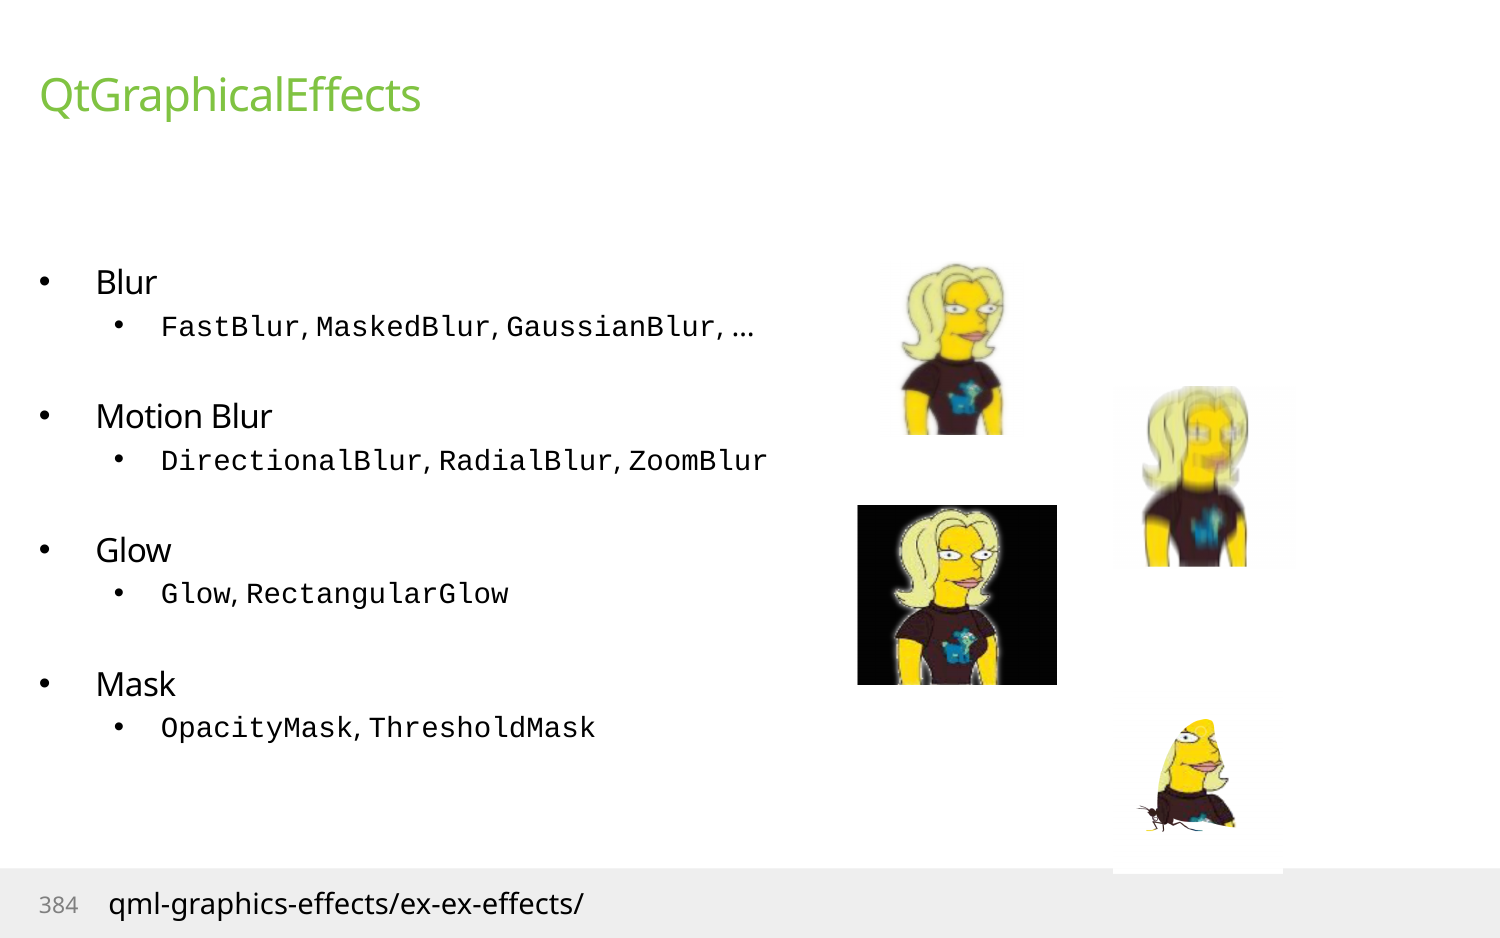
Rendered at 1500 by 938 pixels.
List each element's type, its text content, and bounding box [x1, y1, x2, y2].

text_box qml-graphics-effects/ex-ex-effects/ [93, 884, 1315, 928]
picture [879, 260, 1024, 438]
picture [1113, 385, 1296, 569]
picture [855, 505, 1060, 687]
slide_number 384 [39, 892, 93, 921]
title QtGraphicalEffects [39, 66, 1052, 196]
list Blur FastBlur, MaskedBlur, GaussianBlur, … Motion Blur DirectionalBlur, RadialBlur, ZoomBlur Glow Glow, RectangularGlow Mask OpacityMask, ThresholdMask [39, 261, 1024, 824]
picture [1113, 686, 1284, 875]
